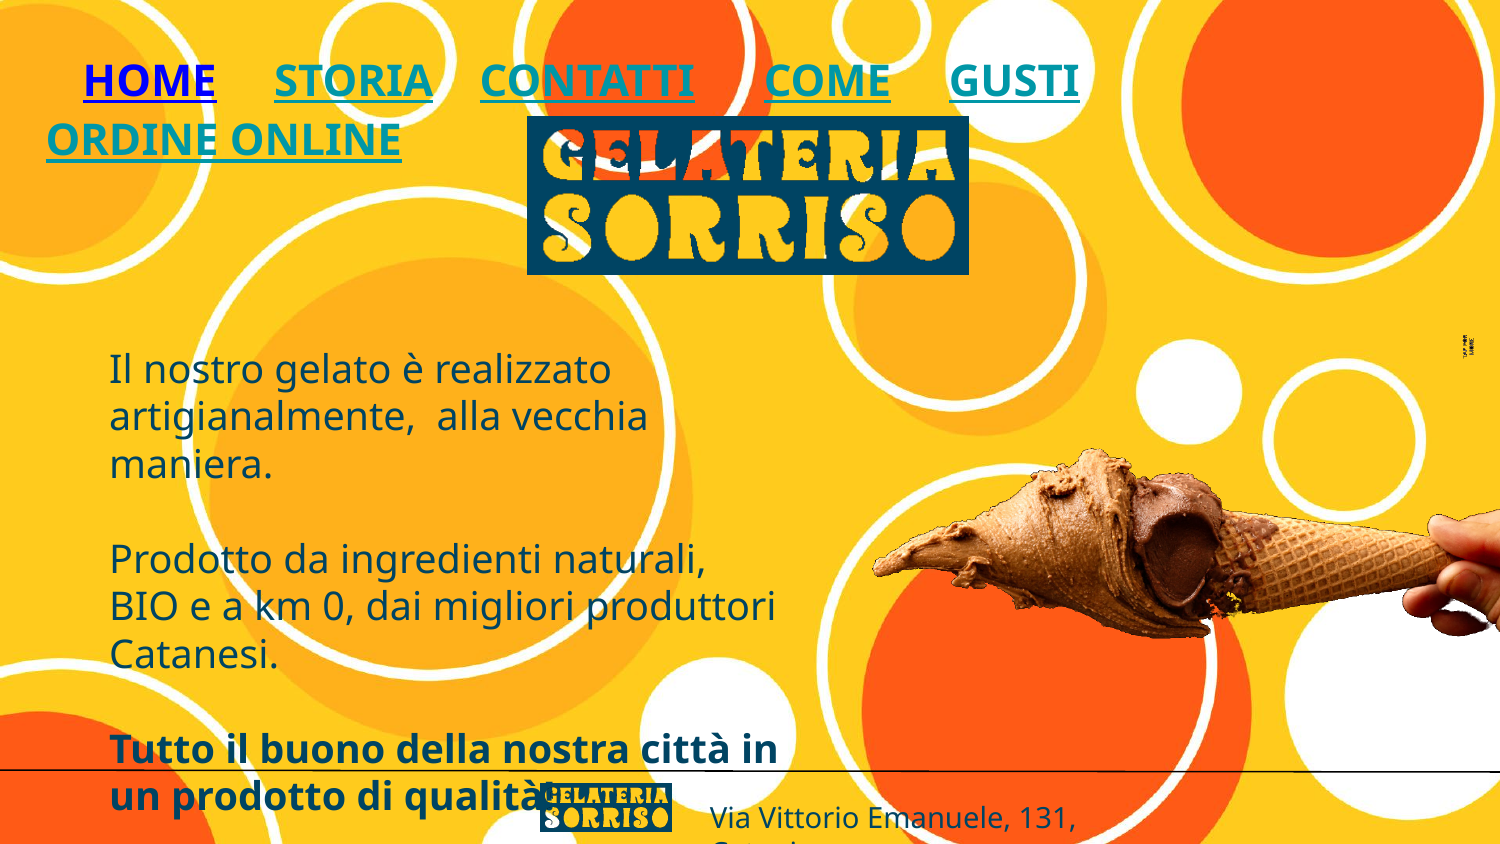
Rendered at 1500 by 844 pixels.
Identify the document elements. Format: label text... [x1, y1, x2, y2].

text_box Via Vittorio Emanuele, 131, Catania [694, 784, 1123, 819]
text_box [0, 769, 1500, 773]
text_box Il nostro gelato è realizzato artigianalmente, alla vecchia maniera. Prodotto da ingredienti naturali, BIO e a km 0, dai migliori produttori Catanesi. Tutto il buono della nostra città in un prodotto di qualità! [94, 328, 798, 749]
text_box HOME STORIA CONTATTI COME GUSTI ORDINE ONLINE [30, 37, 1470, 117]
picture [0, 773, 1500, 844]
picture [0, 0, 1500, 769]
